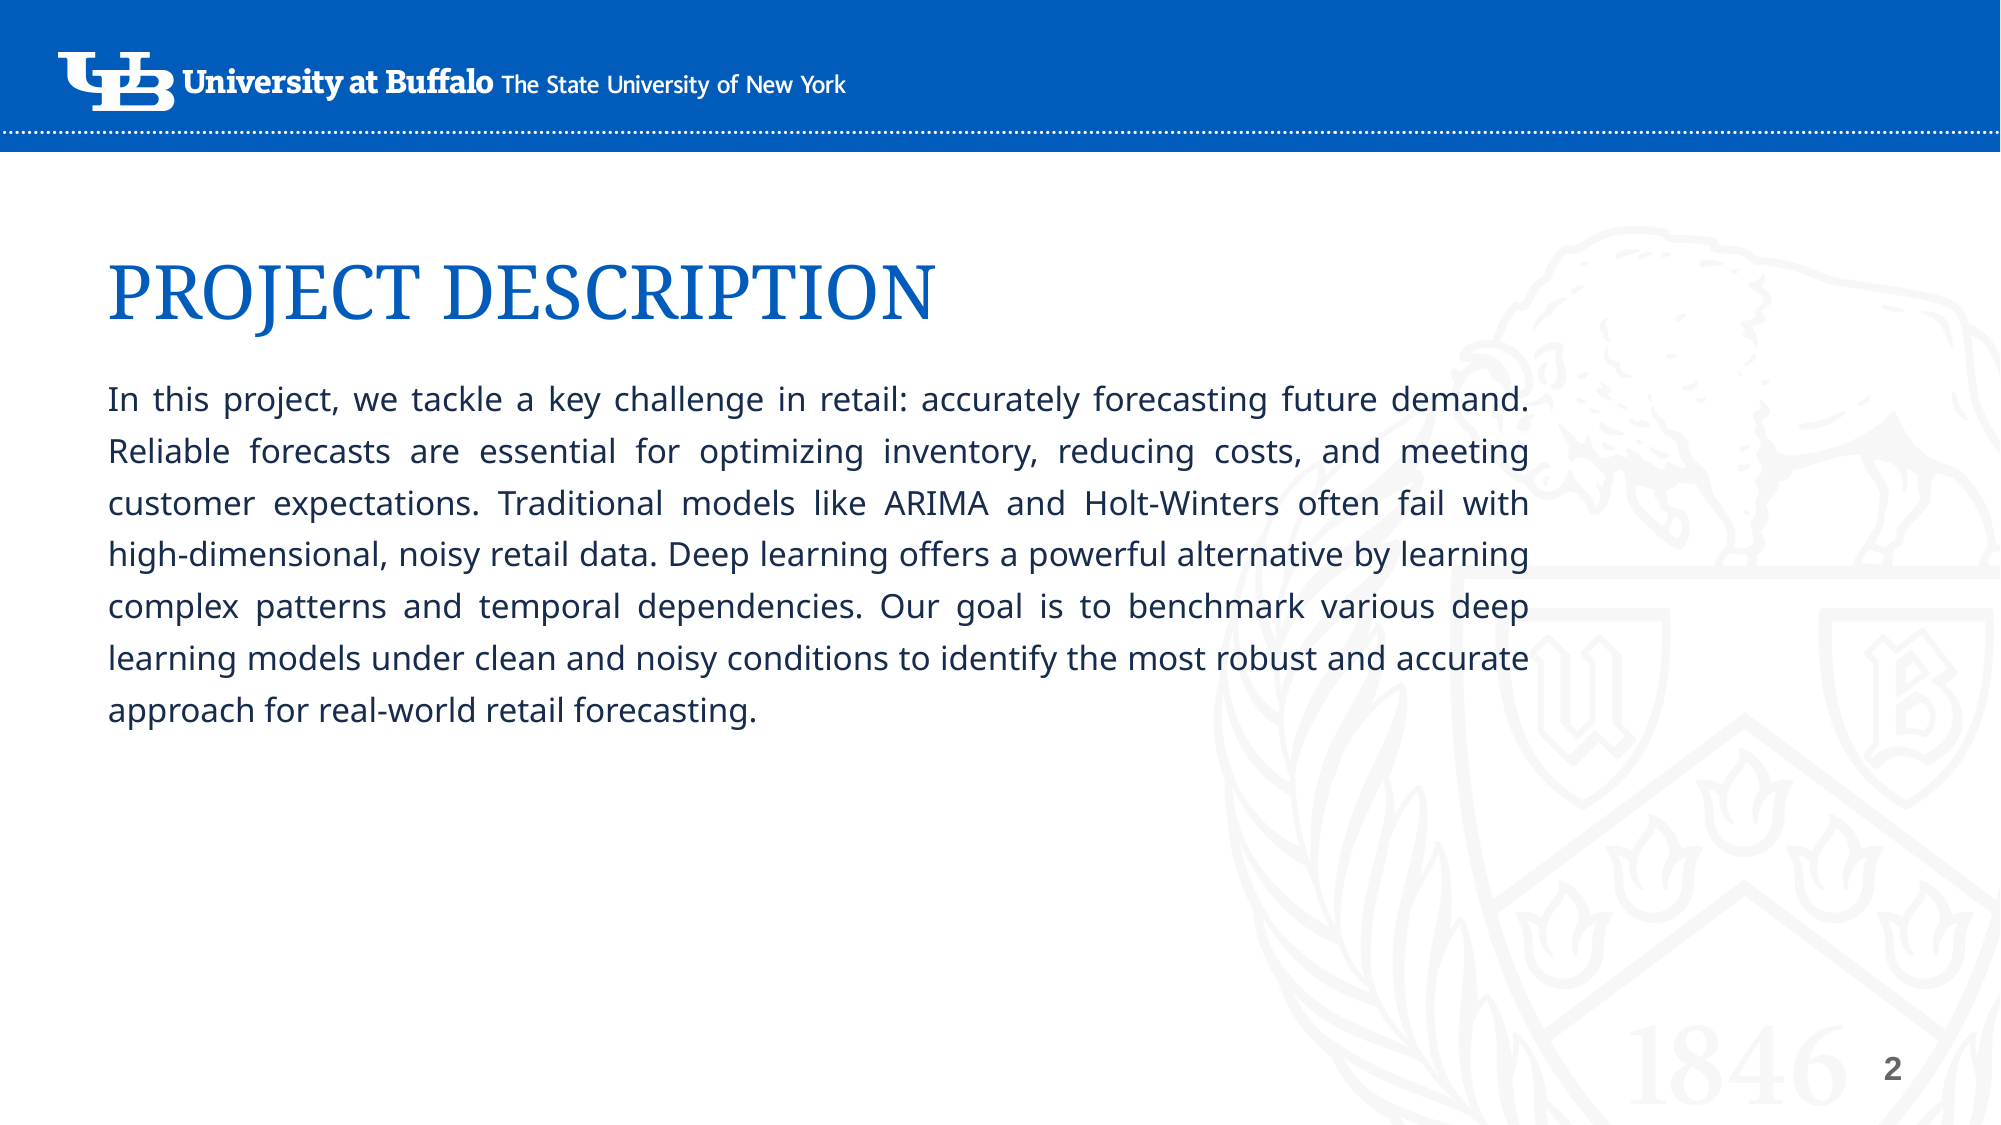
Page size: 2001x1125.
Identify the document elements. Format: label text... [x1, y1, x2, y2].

footer 2 [1242, 1036, 1918, 1097]
title PROJECT DESCRIPTION [93, 246, 1234, 343]
list In this project, we tackle a key challenge in retail: accurately forecasting future demand. Reliable forecasts are essential for optimizing inventory, reducing costs, and meeting customer expectations. Traditional models like ARIMA and Holt-Winters often fail with high-dimensional, noisy retail data. Deep learning offers a powerful alternative by learning complex patterns and temporal dependencies. Our goal is to benchmark various deep learning models under clean and noisy conditions to identify the most robust and accurate approach for real-world retail forecasting. [93, 358, 1548, 1010]
picture [0, 0, 2001, 1125]
